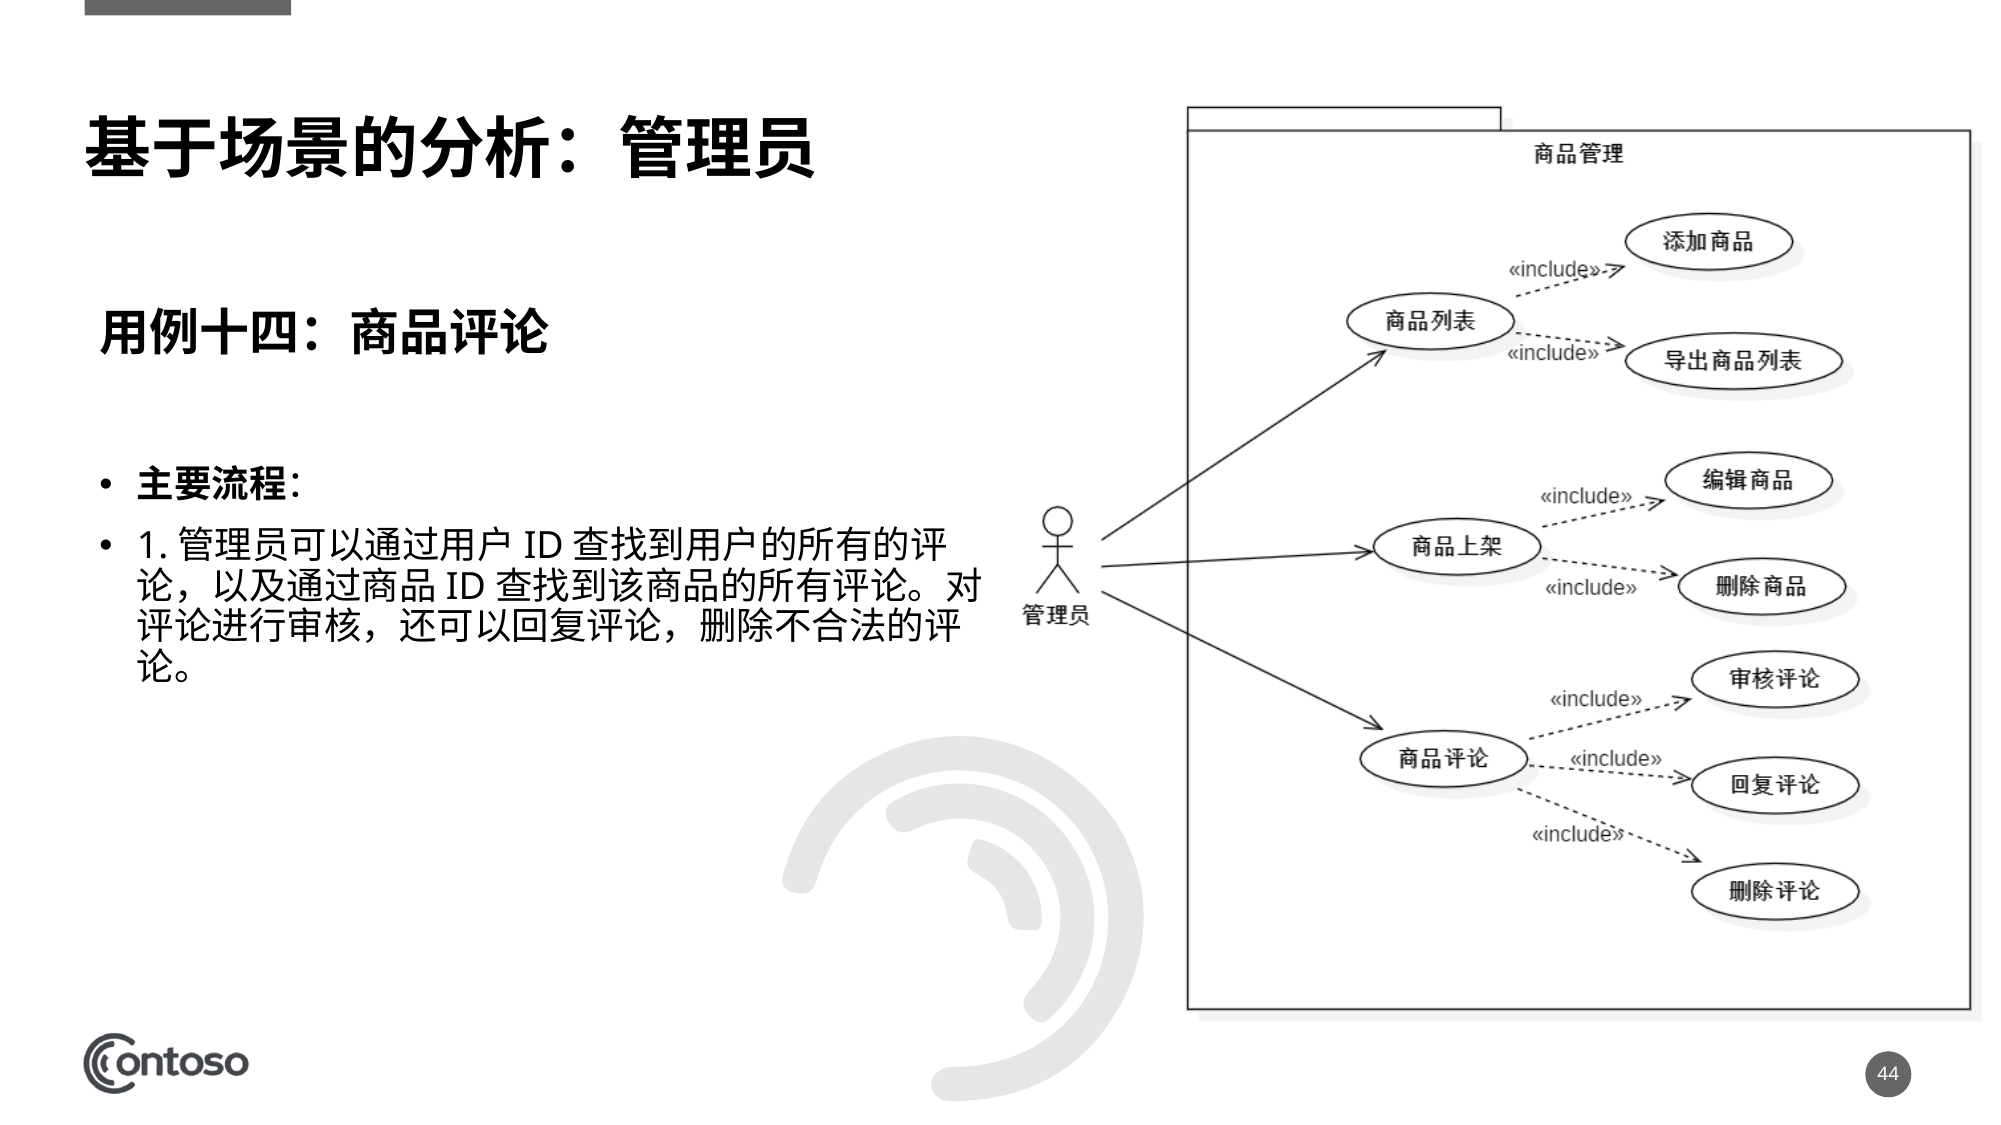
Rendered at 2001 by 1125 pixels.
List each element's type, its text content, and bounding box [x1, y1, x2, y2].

title 基于场景的分析：管理员 [84, 81, 895, 299]
picture [999, 91, 2000, 1075]
text_box 用例十四：商品评论 主要流程： 1.管理员可以通过用户ID查找到用户的所有的评论，以及通过商品ID查找到该商品的所有评论。对评论进行审核，还可以回复评论，删除不合法的评论。 [84, 299, 999, 843]
slide_number 44 [1864, 1075, 1913, 1090]
